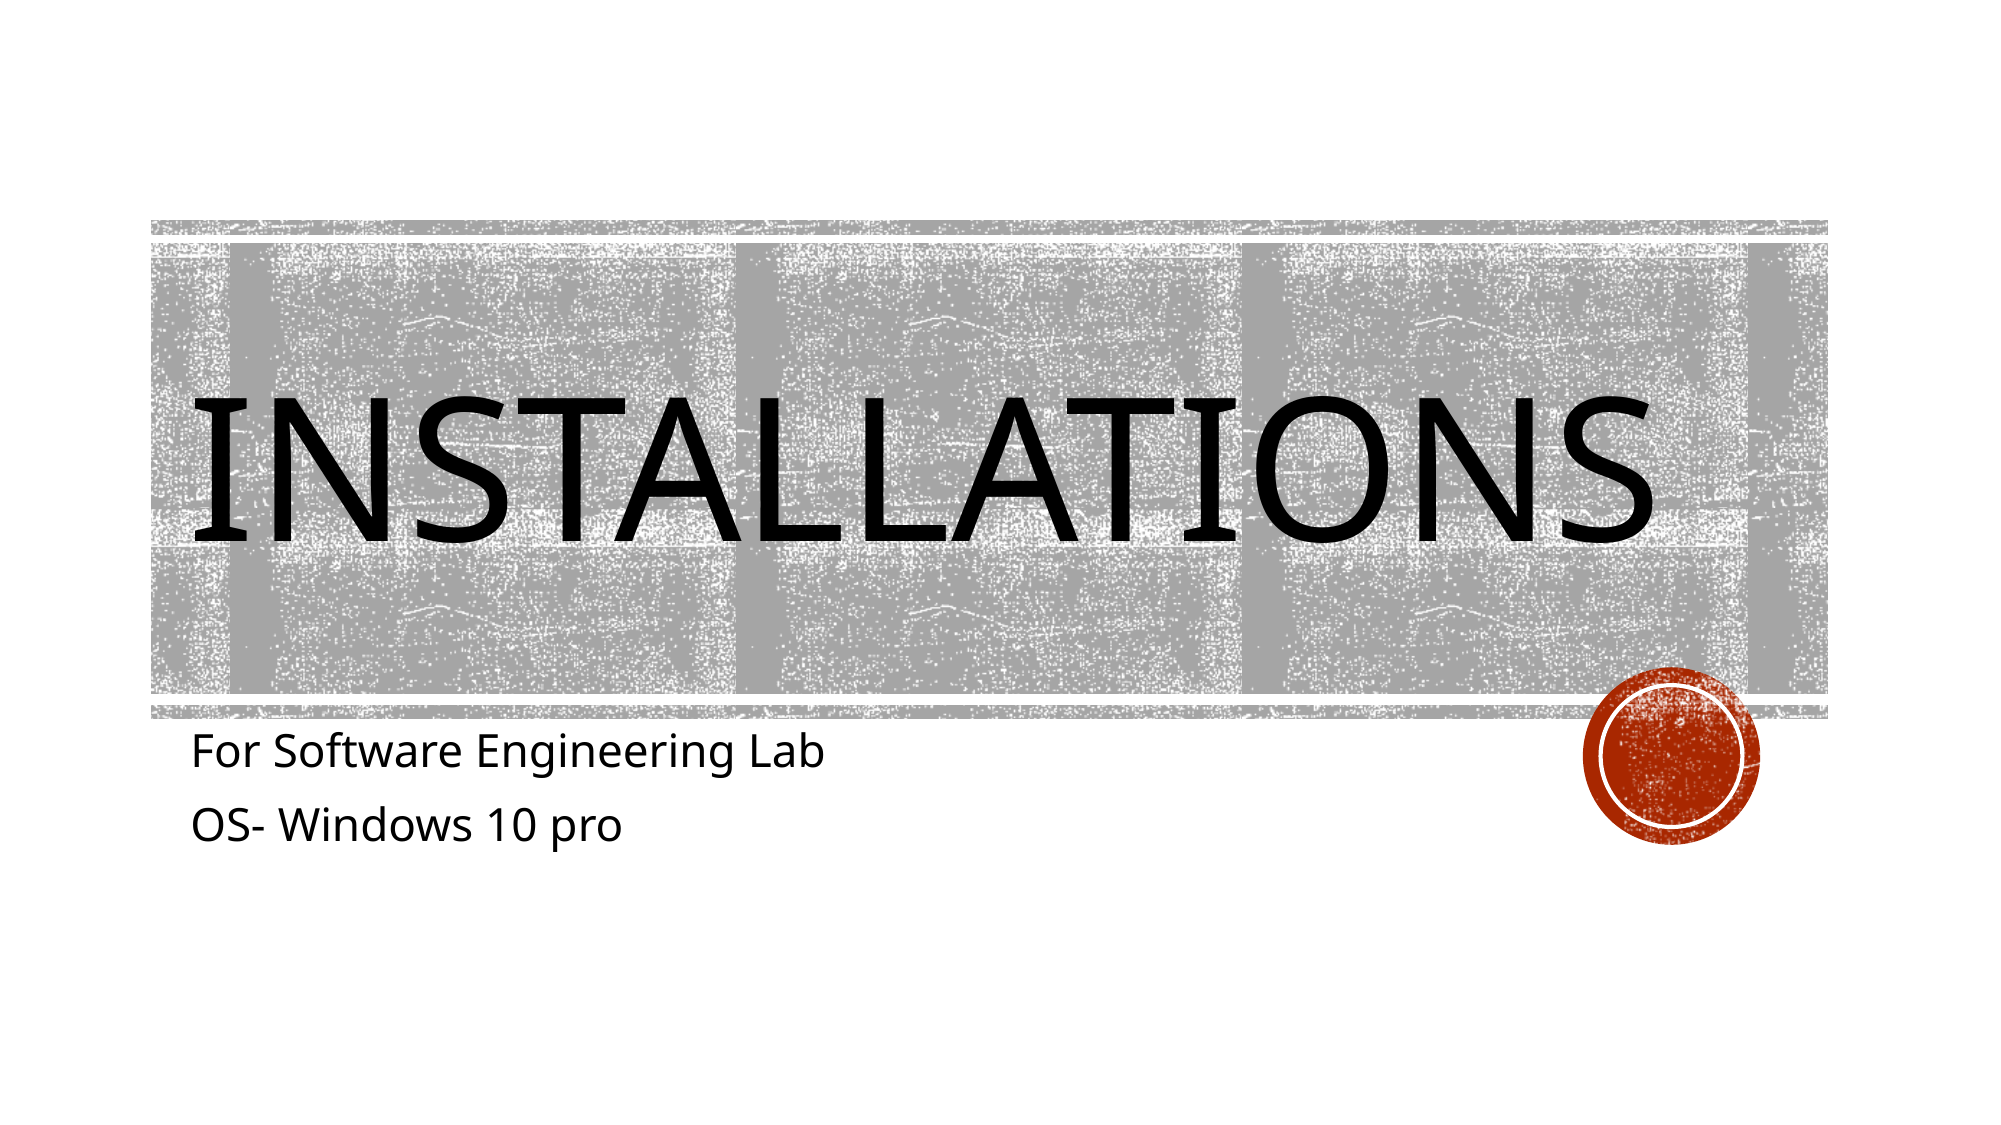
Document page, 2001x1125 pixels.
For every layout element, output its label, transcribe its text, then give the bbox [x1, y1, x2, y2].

subtitle For Software Engineering Lab OS- Windows 10 pro [175, 720, 1470, 896]
picture [1582, 733, 1761, 845]
picture [1603, 733, 1740, 824]
title INSTALLATIONS [172, 234, 1808, 733]
